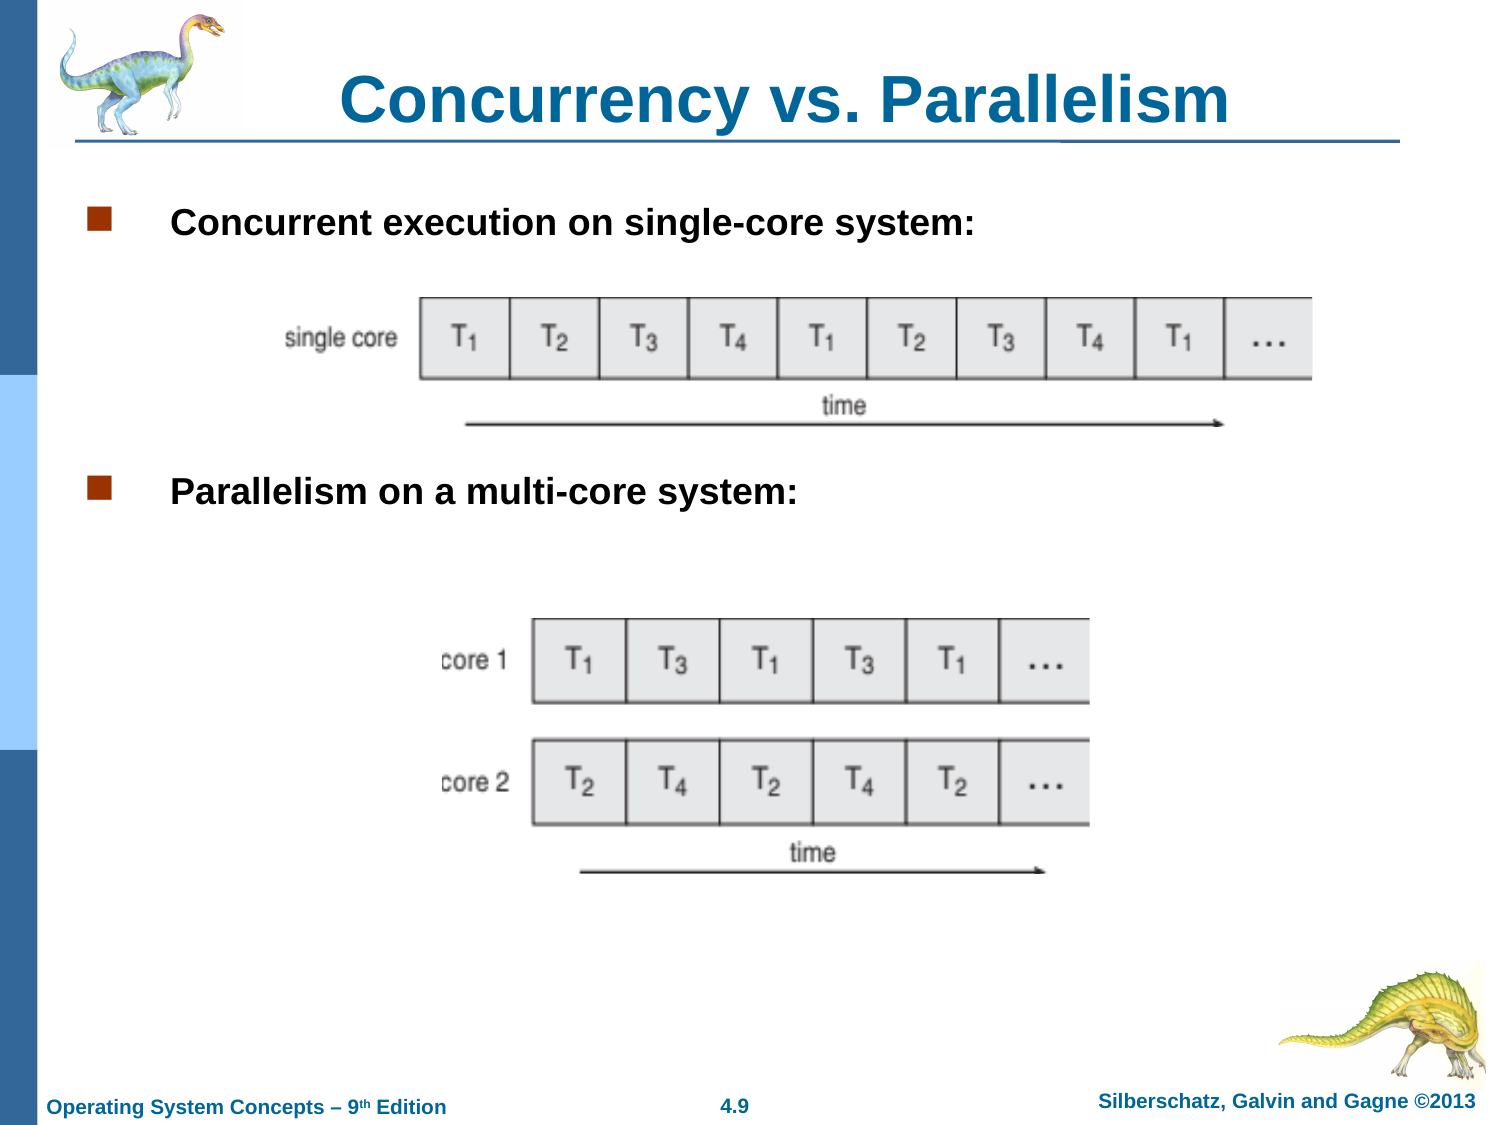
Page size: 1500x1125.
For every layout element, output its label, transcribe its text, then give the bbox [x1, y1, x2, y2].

picture [441, 618, 1090, 874]
picture [46, 0, 243, 149]
picture [1275, 959, 1486, 1090]
title Concurrency vs. Parallelism [110, 48, 1462, 144]
picture [285, 297, 1313, 427]
text_box Concurrent execution on single-core system: Parallelism on a multi-core system: [74, 190, 1425, 935]
